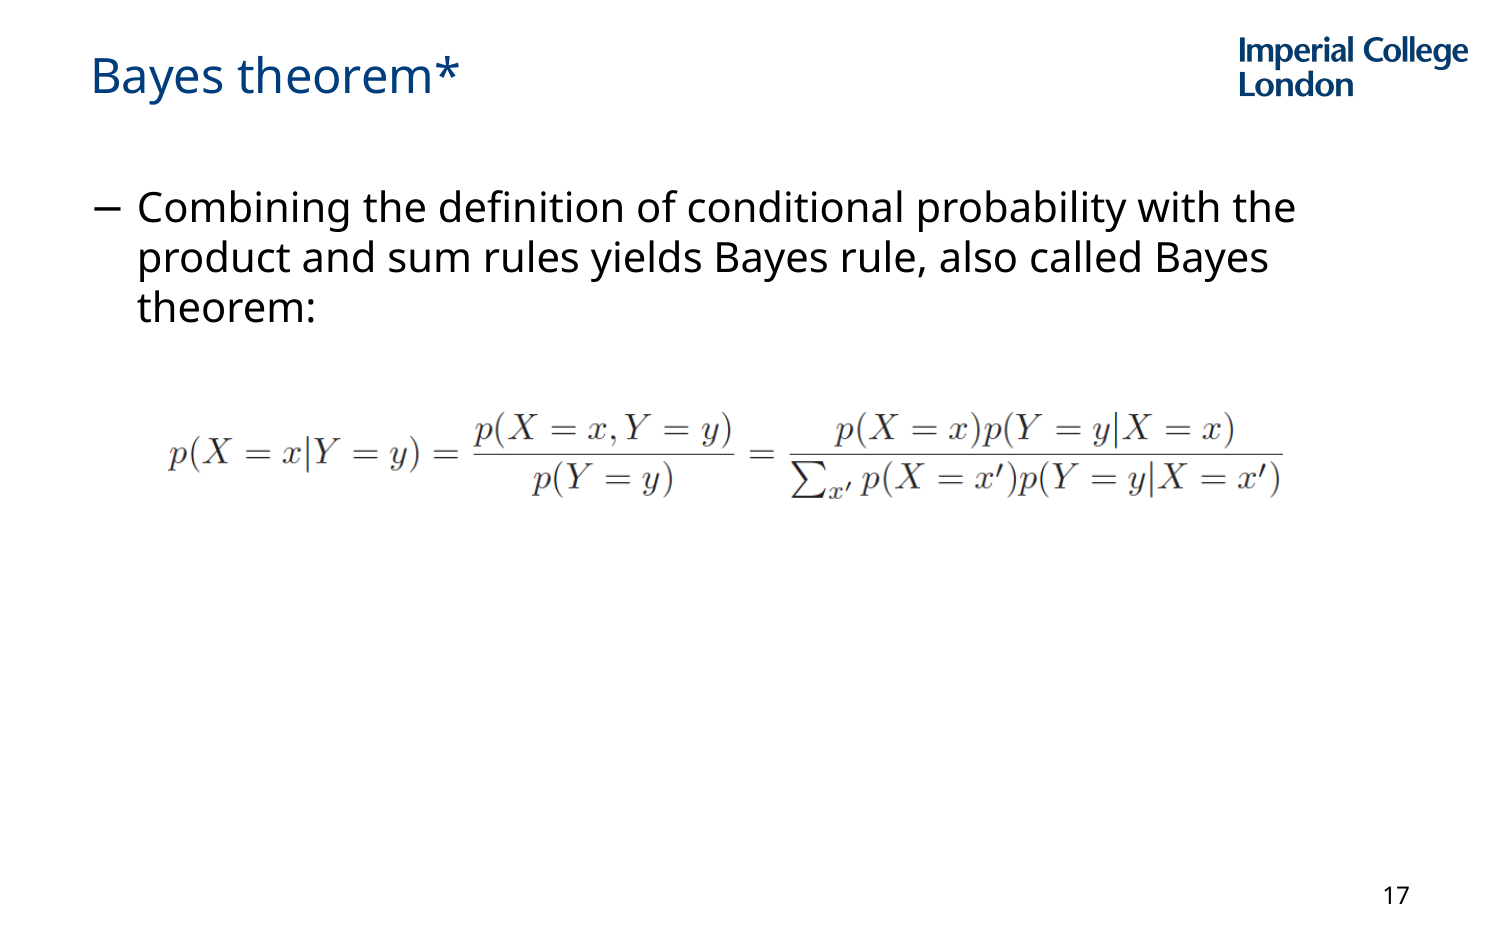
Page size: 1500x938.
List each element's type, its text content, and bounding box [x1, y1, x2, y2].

title Bayes theorem* [75, 0, 1425, 153]
picture [1425, 18, 1486, 114]
list Combining the definition of conditional probability with the product and sum rules yields Bayes rule, also called Bayes theorem: [75, 173, 1425, 853]
slide_number 17 [1074, 872, 1426, 920]
picture [143, 391, 1357, 547]
